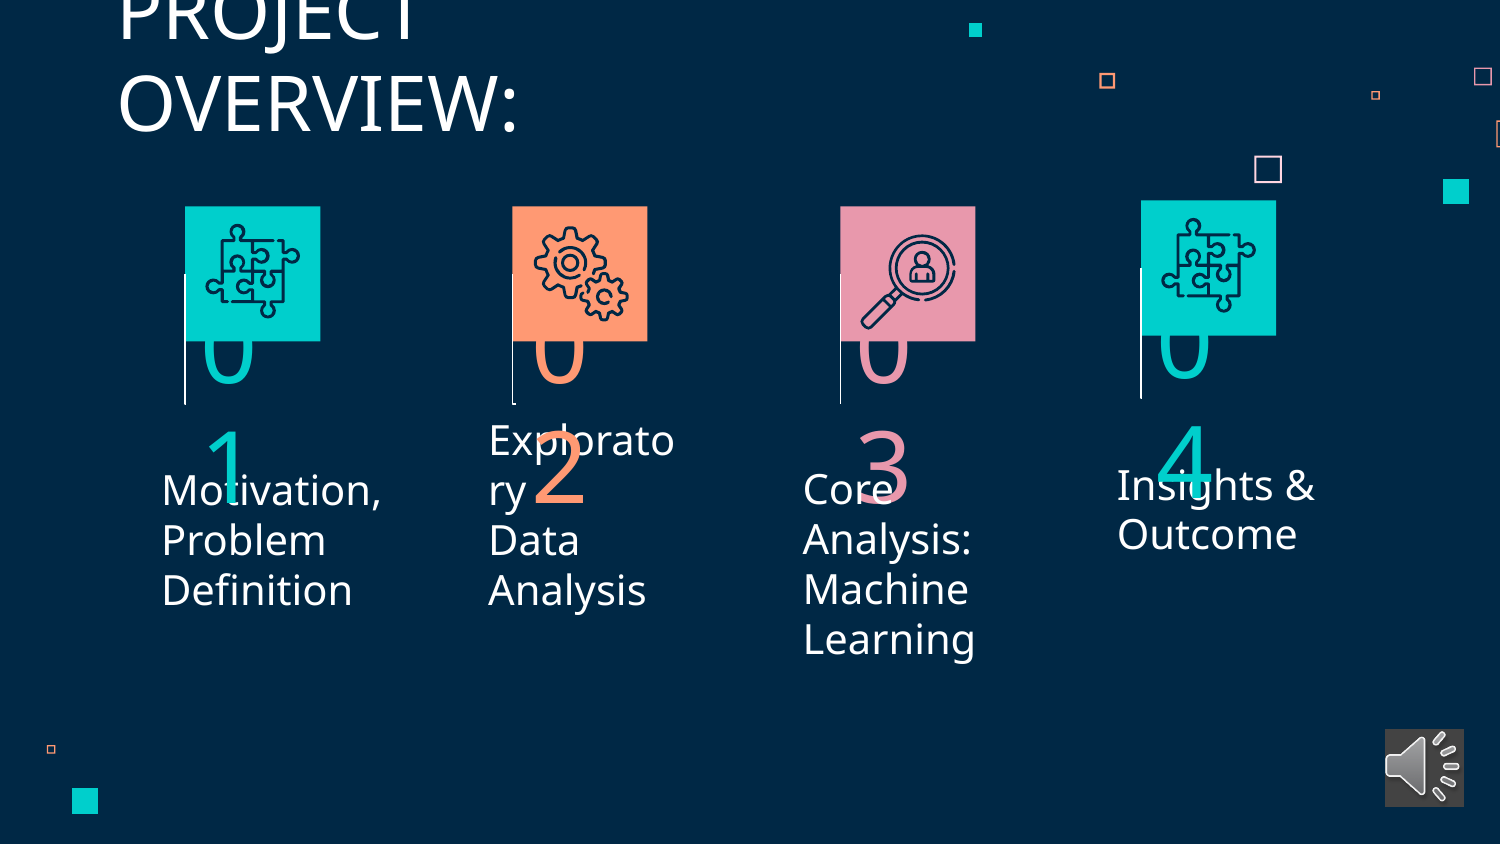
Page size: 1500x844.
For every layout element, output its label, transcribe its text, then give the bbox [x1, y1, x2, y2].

title PROJECT OVERVIEW: [101, 67, 853, 163]
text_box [512, 273, 517, 405]
title 04 [1141, 350, 1277, 446]
text_box [205, 223, 301, 319]
title 02 [516, 356, 652, 452]
title Motivation, Problem Definition [146, 449, 411, 630]
title 03 [840, 356, 976, 447]
text_box Core Analysis: Machine Learning [787, 447, 1022, 678]
title 01 [185, 356, 321, 452]
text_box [859, 234, 956, 330]
title Insights & Outcome [1101, 443, 1349, 624]
text_box [185, 206, 321, 342]
text_box [840, 206, 976, 342]
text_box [533, 225, 629, 322]
text_box [1141, 200, 1277, 336]
title Exploratory Data Analysis [473, 399, 708, 630]
text_box [1161, 217, 1256, 313]
picture [1384, 728, 1465, 809]
text_box [512, 206, 648, 342]
